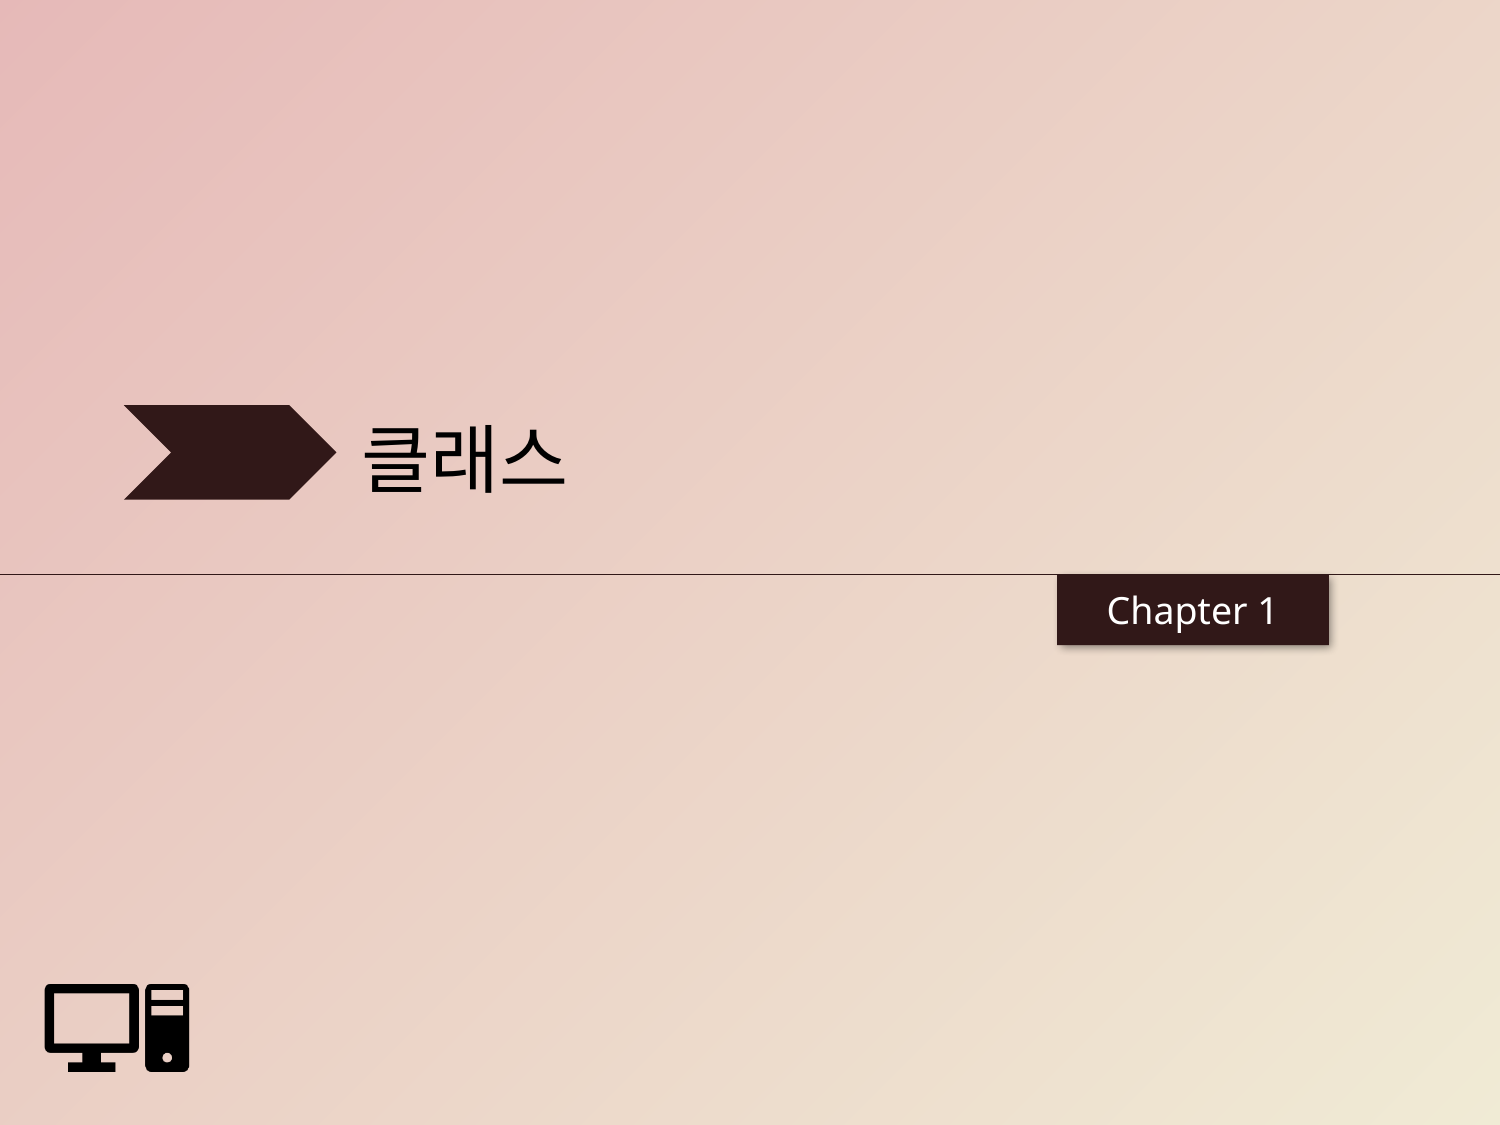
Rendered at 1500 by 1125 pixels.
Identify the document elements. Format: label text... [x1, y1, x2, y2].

text_box Chapter 1 [1055, 582, 1331, 647]
text_box 클래스 [346, 404, 584, 510]
text_box [121, 403, 339, 502]
picture [40, 951, 192, 1103]
